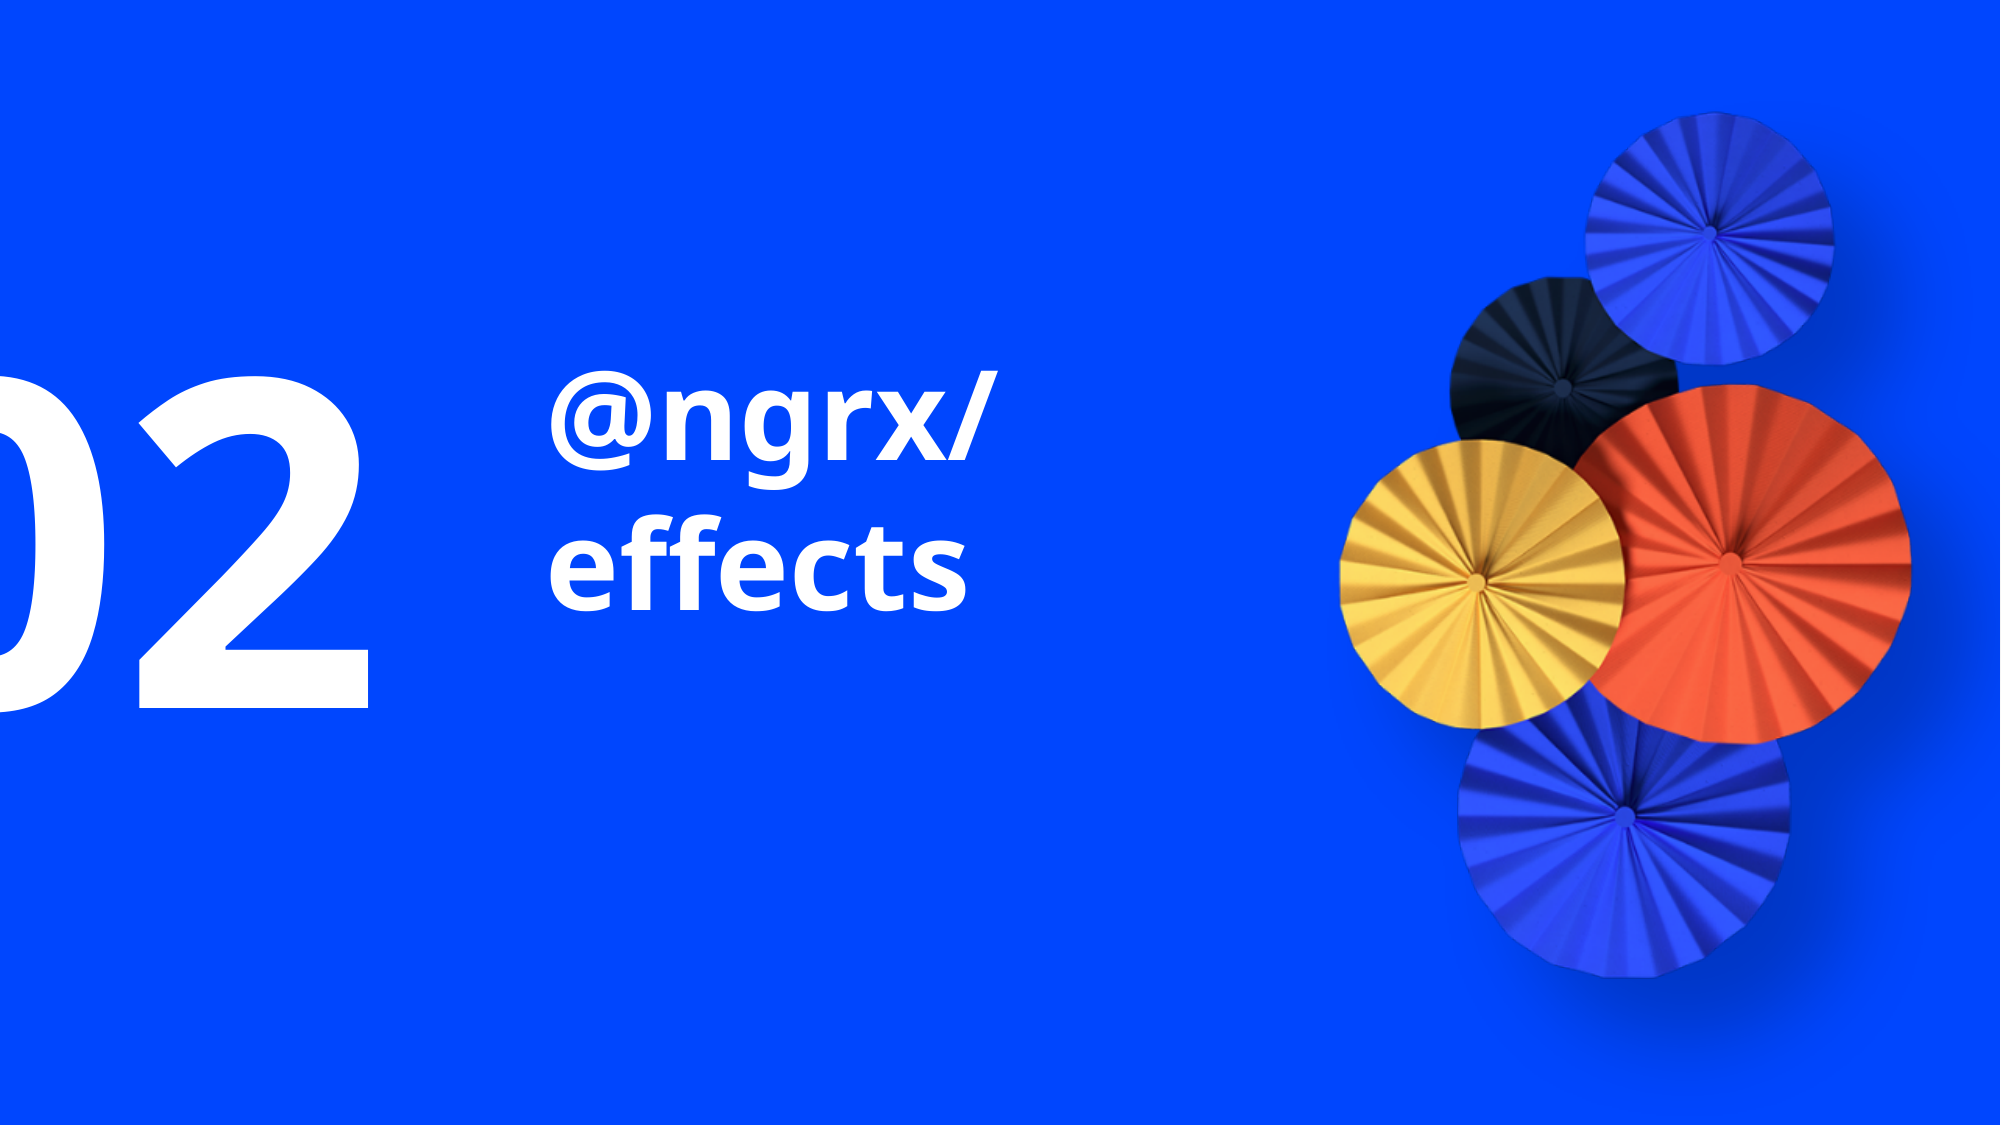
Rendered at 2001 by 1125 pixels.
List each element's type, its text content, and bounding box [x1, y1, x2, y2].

picture [1082, 0, 2001, 1125]
title @ngrx/effects [539, 335, 1425, 487]
list 2 [115, 312, 394, 813]
